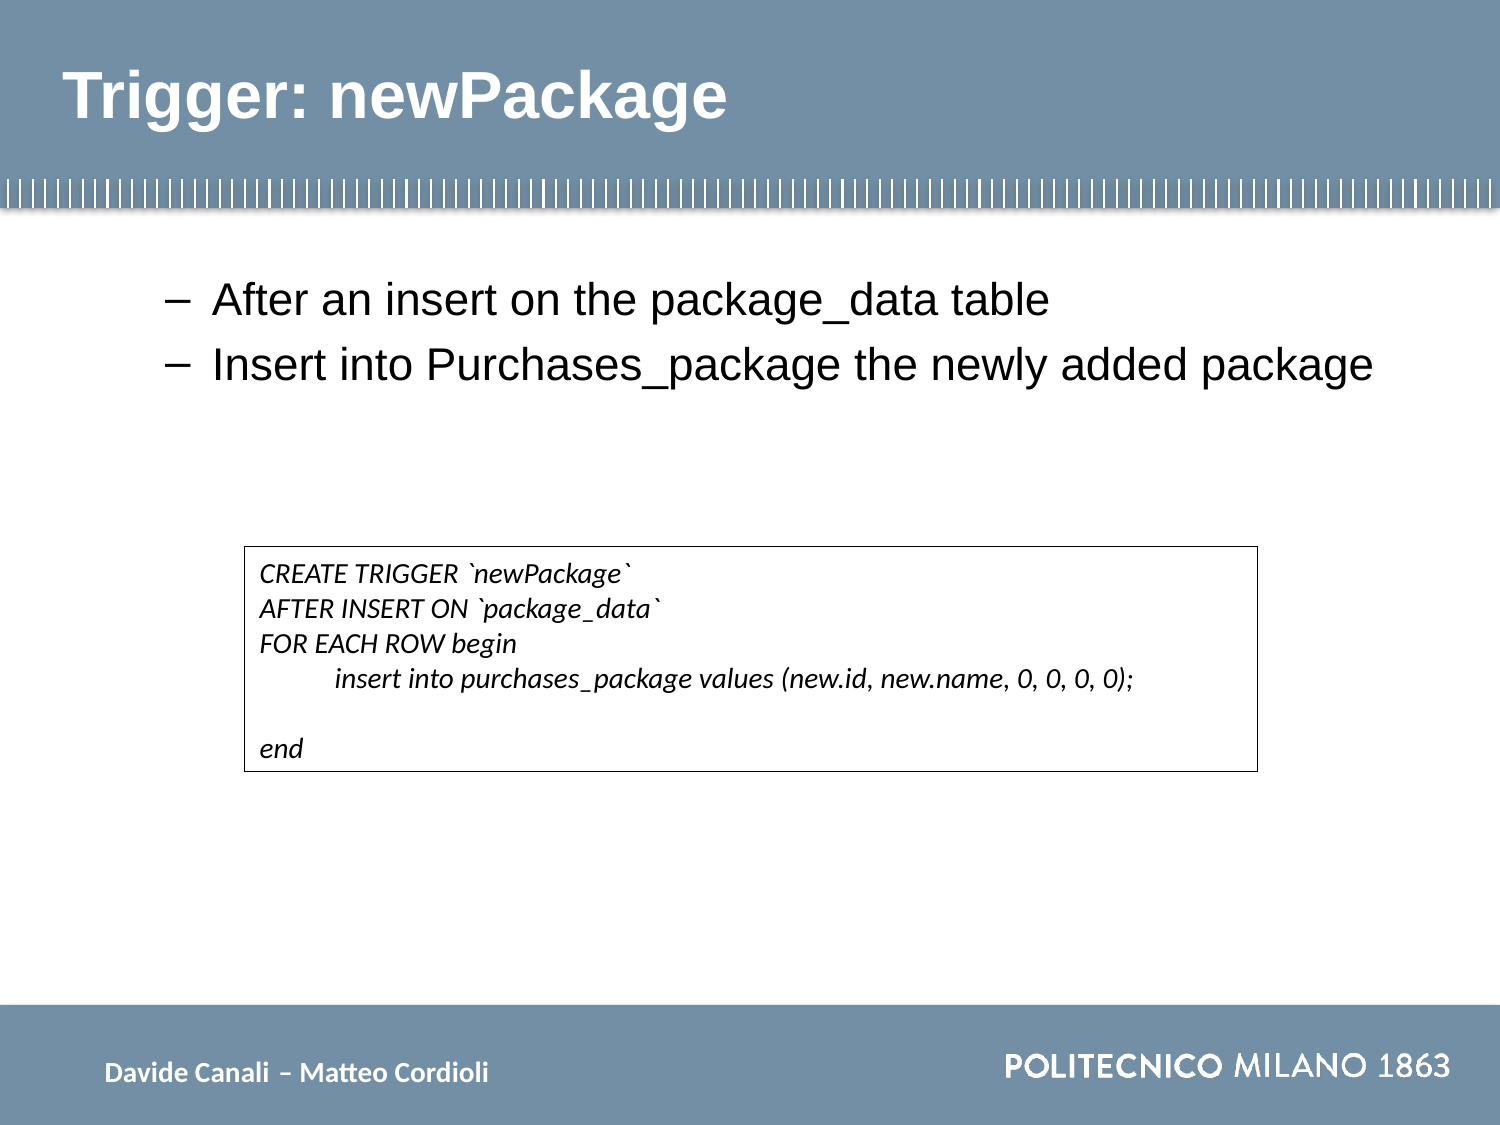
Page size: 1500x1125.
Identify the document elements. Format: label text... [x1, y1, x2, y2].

picture [999, 1041, 1456, 1089]
title Trigger: newPackage [47, 22, 1455, 161]
list After an insert on the package_data table Insert into Purchases_package the newly added package [75, 262, 1441, 1005]
text_box Davide Canali – Matteo Cordioli [36, 1028, 558, 1107]
text_box CREATE TRIGGER `newPackage` AFTER INSERT ON `package_data` FOR EACH ROW begin insert into purchases_package values (new.id, new.name, 0, 0, 0, 0); end [244, 546, 1258, 772]
